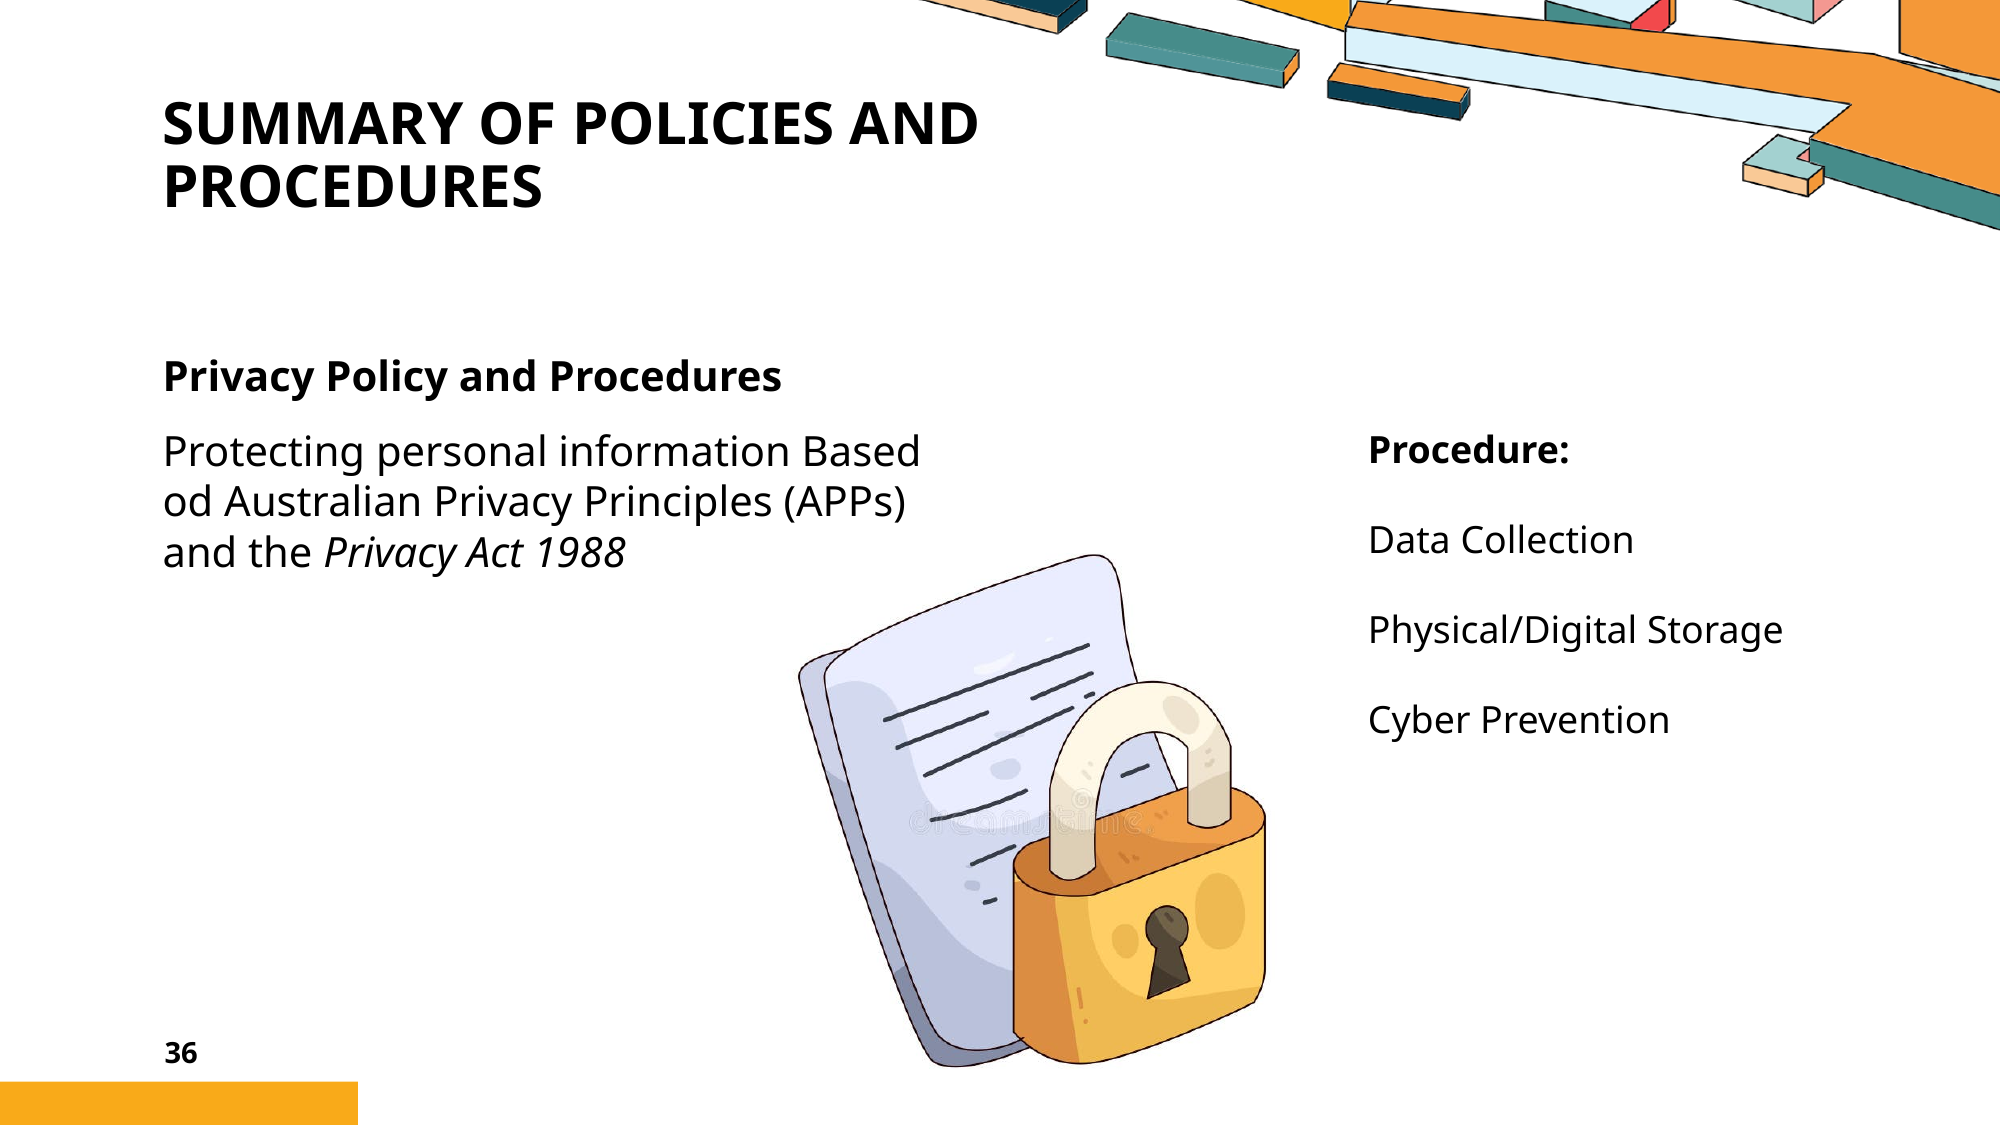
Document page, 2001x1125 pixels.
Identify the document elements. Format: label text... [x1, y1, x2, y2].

picture [816, 0, 2000, 236]
list Privacy Policy and Procedures Protecting personal information Based od Australian Privacy Principles (APPs) and the Privacy Act 1988 [147, 342, 963, 607]
text_box Procedure: Data Collection Physical/Digital Storage Cyber Prevention [1353, 418, 1853, 749]
title Summary of Policies and Procedures [147, 22, 1160, 228]
slide_number 36 [149, 1024, 345, 1085]
picture [709, 543, 1354, 1085]
